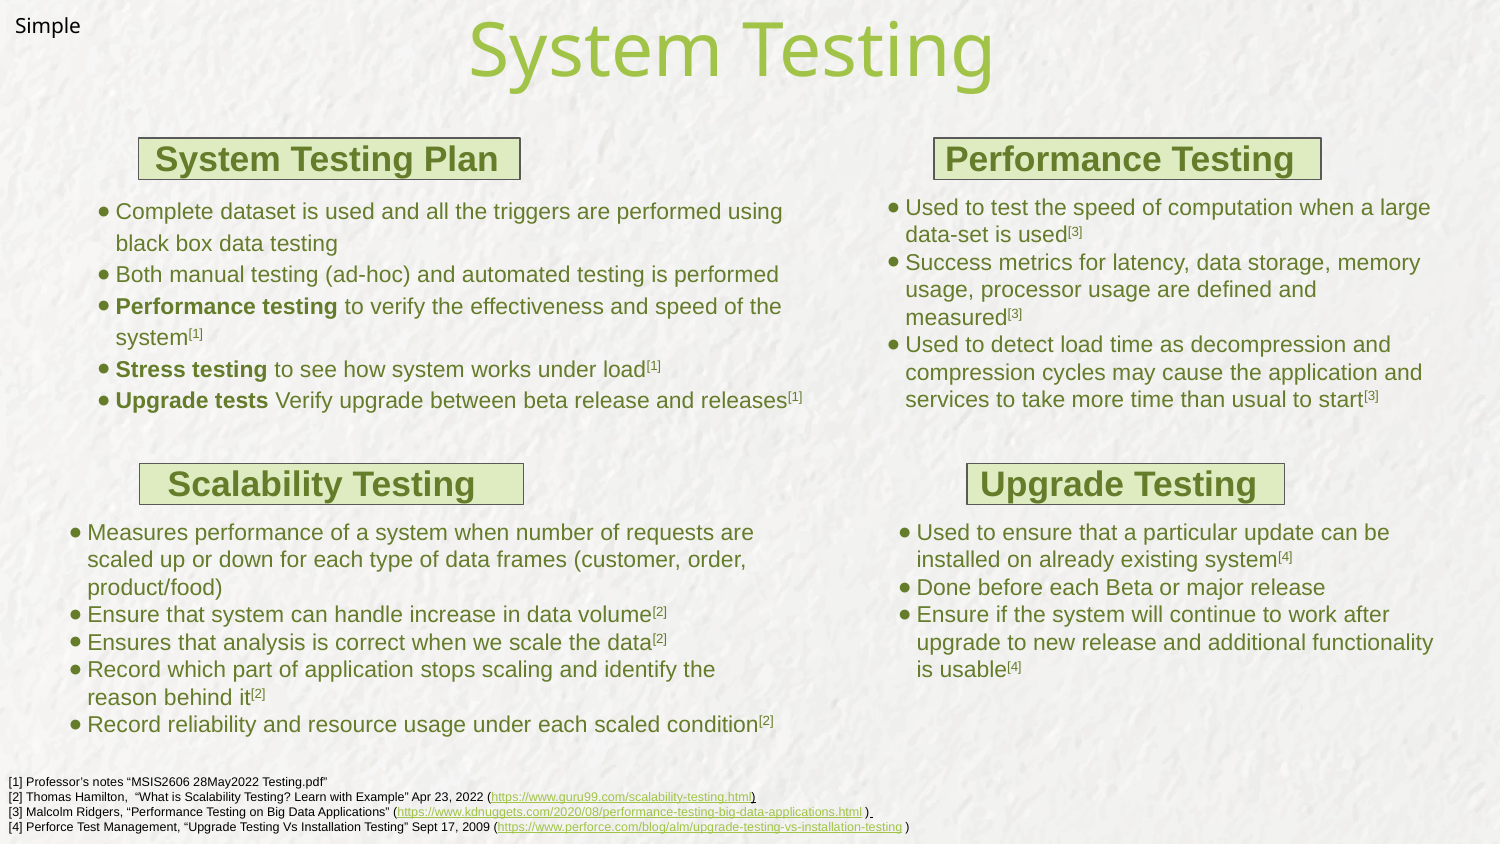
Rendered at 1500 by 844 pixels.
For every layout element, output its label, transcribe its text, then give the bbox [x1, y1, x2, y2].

title Upgrade Testing [915, 461, 1332, 502]
title Scalability Testing [118, 461, 535, 502]
subtitle Used to ensure that a particular update can be installed on already existing system[4] Done before each Beta or major release Ensure if the system will continue to work after upgrade to new release and additional functionality is usable[4] [882, 502, 1462, 740]
subtitle Measures performance of a system when number of requests are scaled up or down for each type of data frames (customer, order, product/food) Ensure that system can handle increase in data volume[2] Ensures that analysis is correct when we scale the data[2] Record which part of application stops scaling and identify the reason behind it[2] Record reliability and resource usage under each scaled condition[2] [53, 502, 805, 750]
title Performance Testing [871, 136, 1379, 177]
title System Testing Plan [76, 136, 577, 178]
text_box Simple [0, 0, 146, 51]
picture [0, 0, 1500, 758]
title System Testing [76, 23, 1429, 107]
subtitle Complete dataset is used and all the triggers are performed using black box data testing Both manual testing (ad-hoc) and automated testing is performed Performance testing to verify the effectiveness and speed of the system[1] Stress testing to see how system works under load[1] Upgrade tests Verify upgrade between beta release and releases[1] [81, 177, 839, 425]
subtitle Used to test the speed of computation when a large data-set is used[3] Success metrics for latency, data storage, memory usage, processor usage are defined and measured[3] Used to detect load time as decompression and compression cycles may cause the application and services to take more time than usual to start[3] [871, 177, 1451, 460]
text_box [1] Professor’s notes “MSIS2606 28May2022 Testing.pdf” [2] Thomas Hamilton, “What is Scalability Testing? Learn with Example” Apr 23, 2022 (https://www.guru99.com/scalability-testing.html) [3] Malcolm Ridgers, “Performance Testing on Big Data Applications” (https://www.kdnuggets.com/2020/08/performance-testing-big-data-applications.html ) [4] Perforce Test Management, “Upgrade Testing Vs Installation Testing” Sept 17, 2009 (https://www.perforce.com/blog/alm/upgrade-testing-vs-installation-testing ) [0, 758, 1500, 844]
